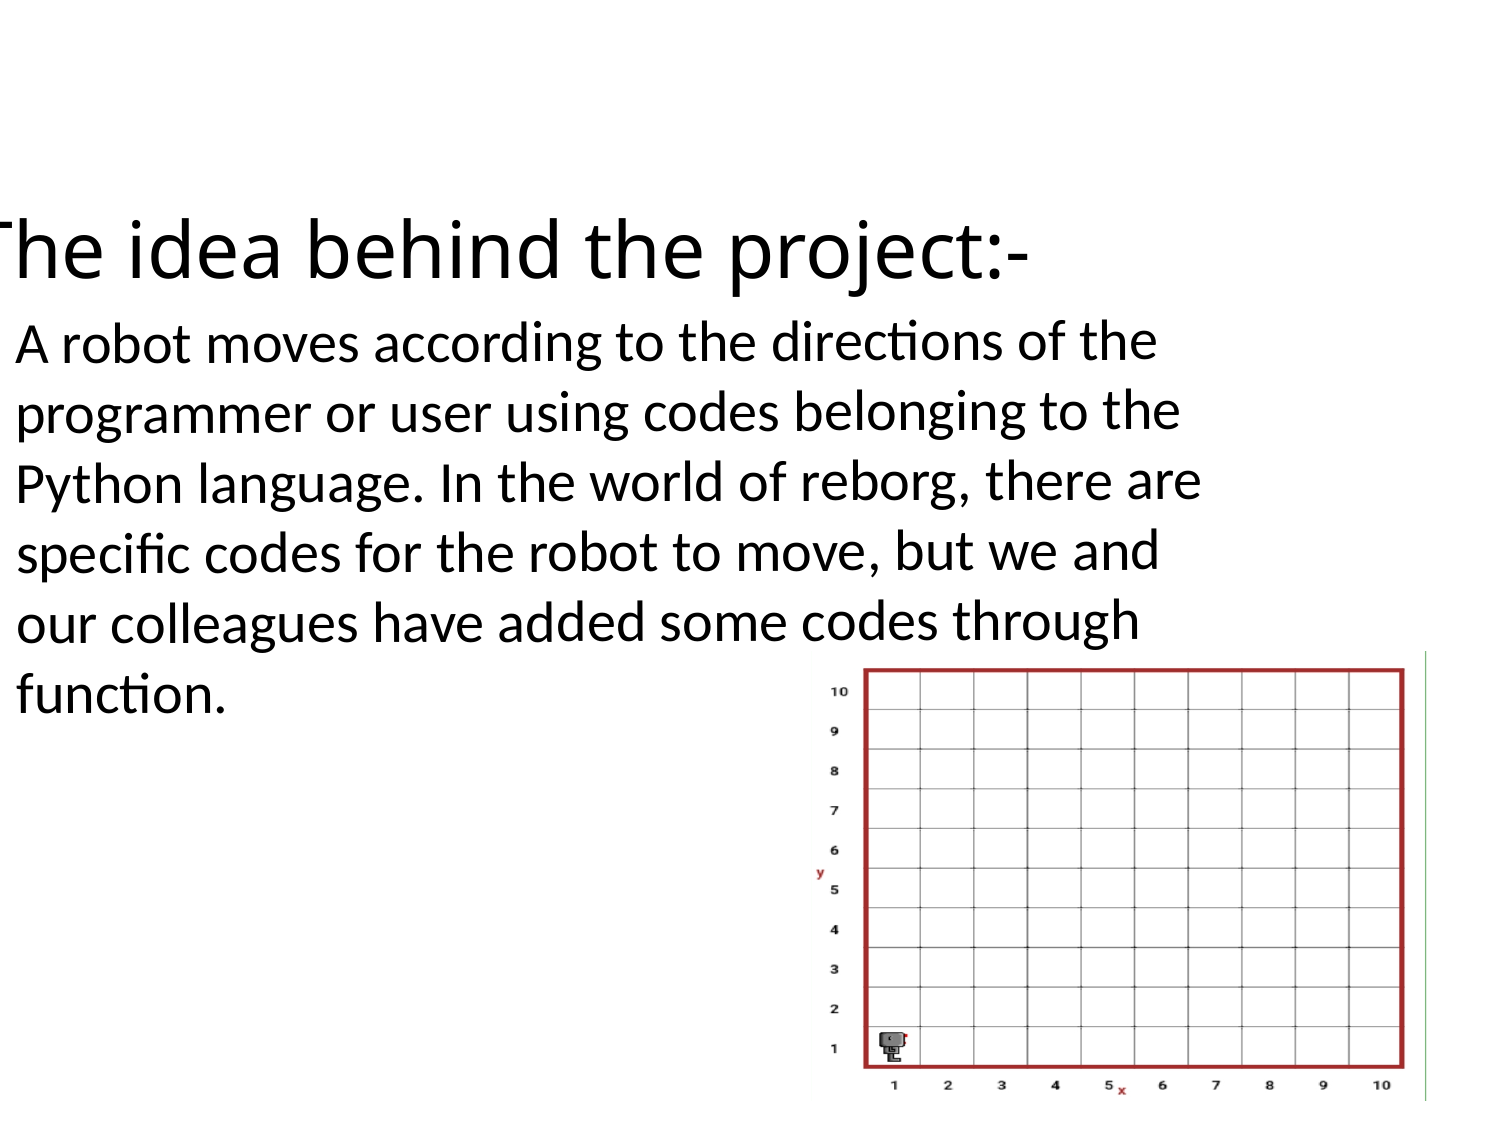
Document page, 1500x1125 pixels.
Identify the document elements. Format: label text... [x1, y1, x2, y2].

text_box A robot moves according to the directions of the programmer or user using codes belonging to the Python language. In the world of reborg, there are specific codes for the robot to move, but we and our colleagues have added some codes through function. [0, 291, 1263, 733]
title The idea behind the project:- [0, 129, 1060, 298]
picture [811, 651, 1427, 1101]
